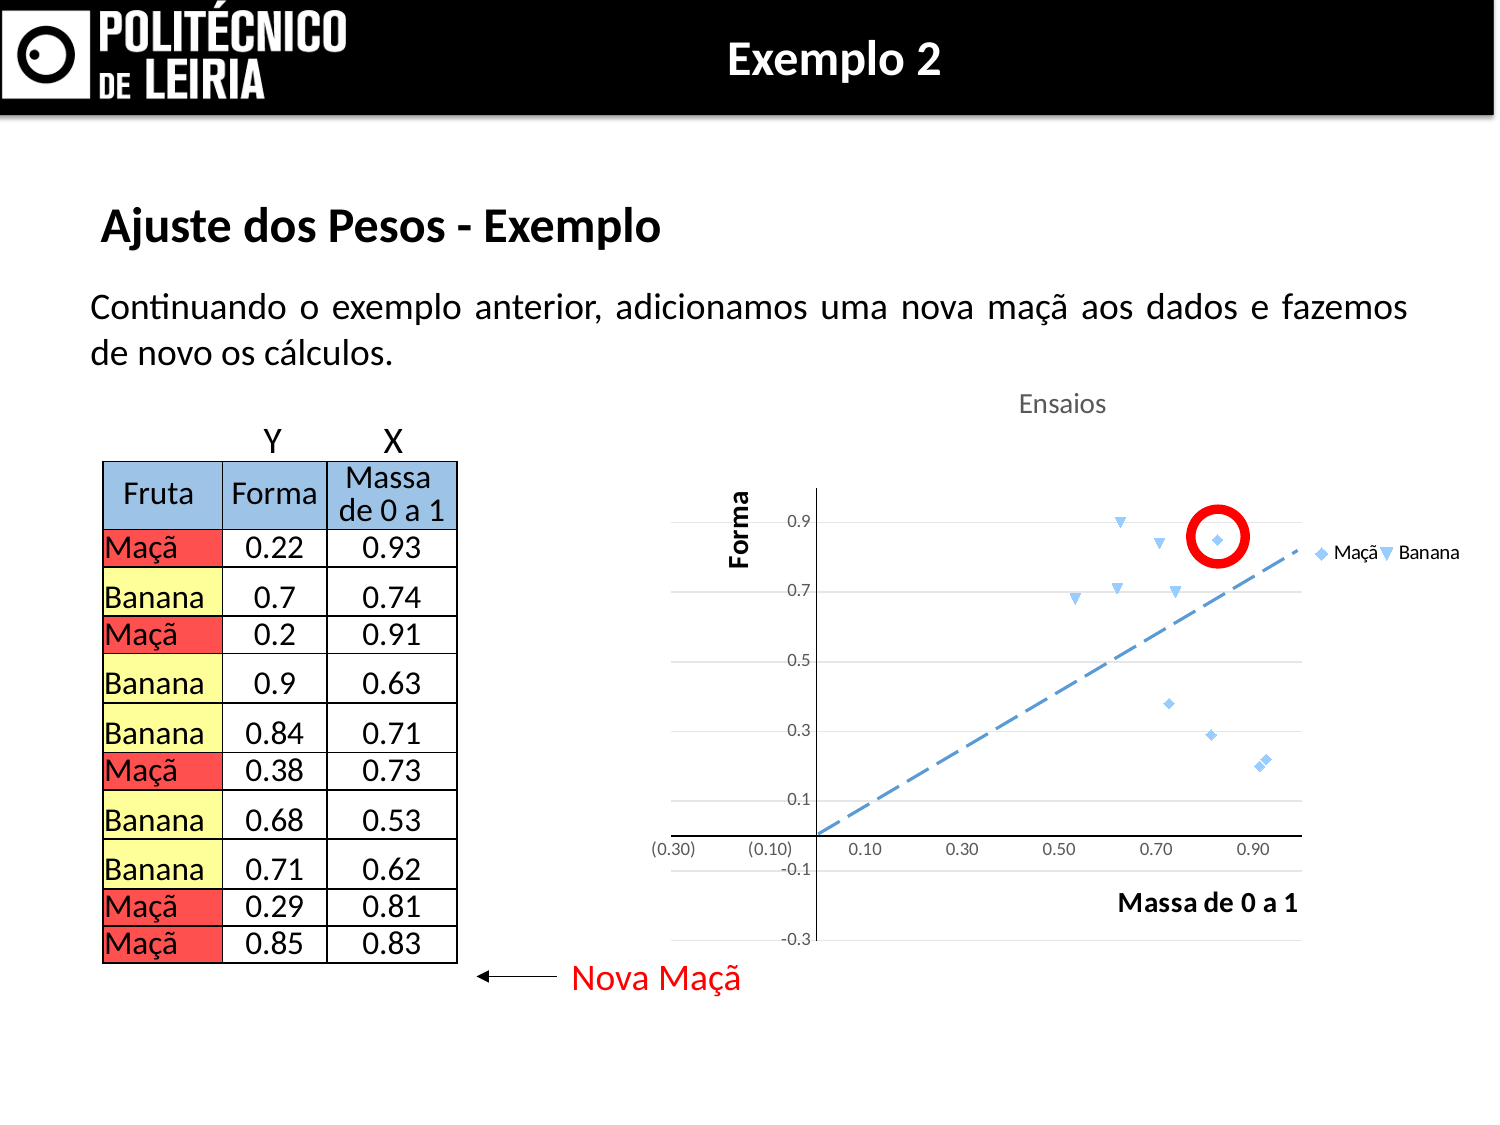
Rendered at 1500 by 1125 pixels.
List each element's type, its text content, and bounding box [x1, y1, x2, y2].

table_cell 0.83 [328, 927, 456, 962]
table_cell 0.73 [328, 753, 456, 789]
table_cell Banana [104, 654, 222, 702]
table_cell 0.53 [328, 791, 456, 838]
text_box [818, 550, 1298, 835]
table_cell Banana [104, 568, 222, 615]
table_cell 0.91 [328, 617, 456, 653]
text_box Ajuste dos Pesos - Exemplo [85, 176, 946, 287]
table_cell 0.7 [223, 568, 326, 615]
table_cell 0.81 [328, 890, 456, 925]
picture [0, 0, 1500, 125]
table_header Fruta [104, 462, 222, 529]
table_header Massa de 0 a 1 [328, 469, 456, 529]
table_cell Maçã [104, 927, 222, 962]
chart [532, 361, 1500, 1000]
table_cell 0.85 [223, 927, 326, 962]
table_header Forma [223, 462, 326, 529]
table_cell Banana [104, 791, 222, 838]
table_cell 0.74 [328, 568, 456, 615]
table_cell Banana [104, 840, 222, 888]
table_cell 0.22 [223, 530, 326, 566]
table_cell Maçã [104, 753, 222, 789]
table_cell 0.62 [328, 840, 456, 888]
table_cell 0.84 [223, 704, 326, 752]
table_cell Maçã [104, 890, 222, 925]
table_cell 0.38 [223, 753, 326, 789]
table_cell Banana [104, 704, 222, 752]
table_cell 0.9 [223, 654, 326, 702]
table_cell 0.93 [328, 530, 456, 566]
table_cell 0.29 [223, 890, 326, 925]
table_cell 0.71 [328, 704, 456, 752]
table_cell 0.71 [223, 840, 326, 888]
table_cell 0.63 [328, 654, 456, 702]
table_cell Maçã [104, 617, 222, 653]
table_cell 0.2 [223, 617, 326, 653]
list Continuando o exemplo anterior, adicionamos uma nova maçã aos dados e fazemos de novo os cálculos. [75, 265, 1425, 462]
table_cell Maçã [104, 530, 222, 566]
table_cell 0.68 [223, 791, 326, 838]
text_box Exemplo 2 [489, 9, 1180, 120]
text_box Y X [240, 409, 457, 469]
